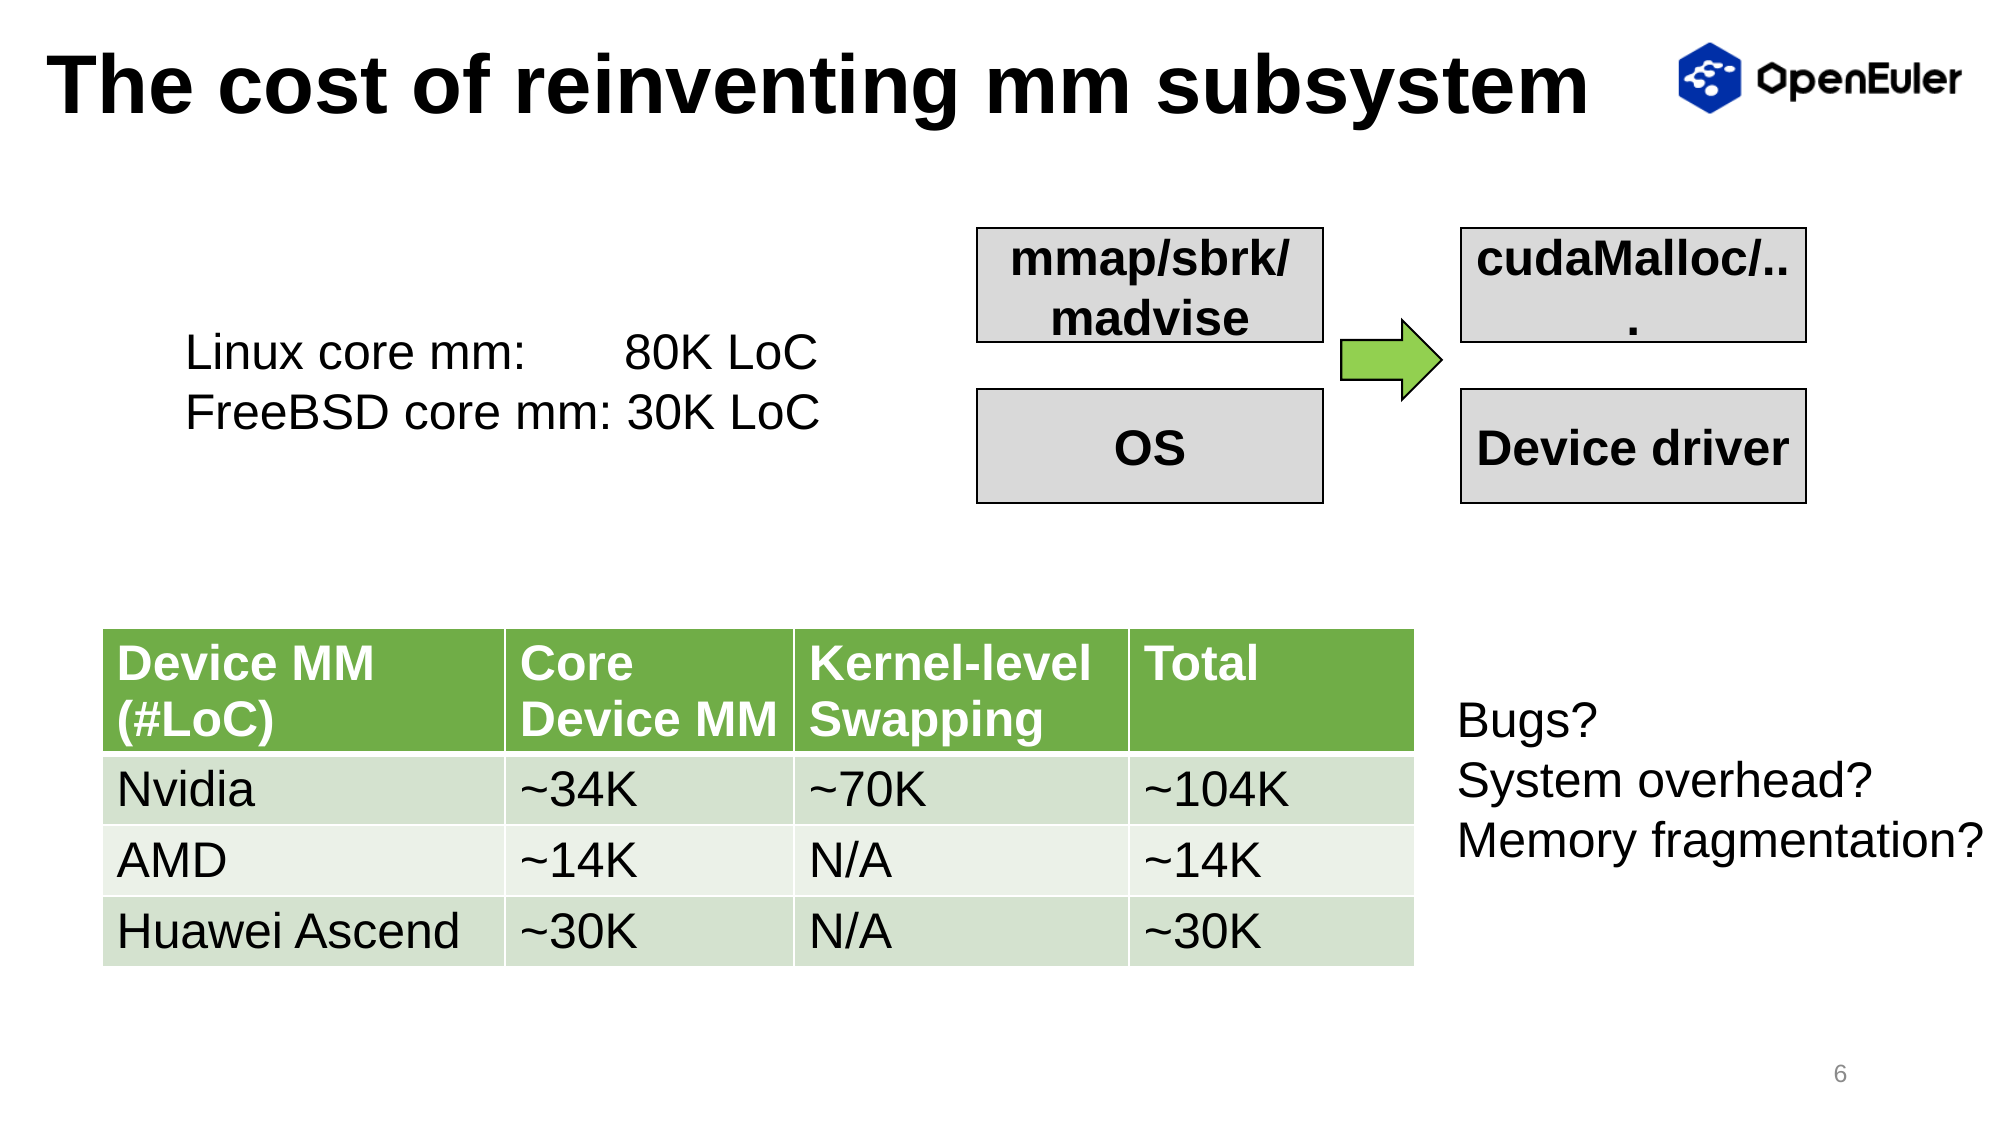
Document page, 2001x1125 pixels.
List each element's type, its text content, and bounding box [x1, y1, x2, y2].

table_header Device MM (#LoC) [103, 629, 504, 751]
text_box cudaMalloc/... [1460, 227, 1807, 343]
text_box OS [976, 388, 1324, 504]
table_header Total [1130, 629, 1414, 751]
table_cell N/A [795, 826, 1128, 895]
slide_number 6 [1412, 1042, 1863, 1103]
table_cell ~70K [795, 757, 1128, 824]
text_box [1340, 317, 1444, 403]
table_cell ~14K [506, 826, 793, 895]
table_cell ~104K [1130, 757, 1414, 824]
picture [1658, 22, 1993, 132]
table_cell Huawei Ascend [103, 897, 504, 966]
table_cell Nvidia [103, 757, 504, 824]
table_cell ~30K [1130, 897, 1414, 966]
table_cell ~14K [1130, 826, 1414, 895]
text_box mmap/sbrk/ madvise [976, 227, 1324, 343]
table_cell AMD [103, 826, 504, 895]
table_cell ~34K [506, 757, 793, 824]
text_box Device driver [1460, 388, 1807, 504]
table_cell ~30K [506, 897, 793, 966]
table_cell N/A [795, 897, 1128, 966]
text_box Bugs? System overhead? Memory fragmentation? [1441, 680, 2000, 876]
text_box Linux core mm: 80K LoC FreeBSD core mm: 30K LoC [169, 311, 836, 447]
table_header Core Device MM [506, 629, 793, 751]
title The cost of reinventing mm subsystem [31, 0, 1937, 195]
table_header Kernel-level Swapping [795, 629, 1128, 751]
